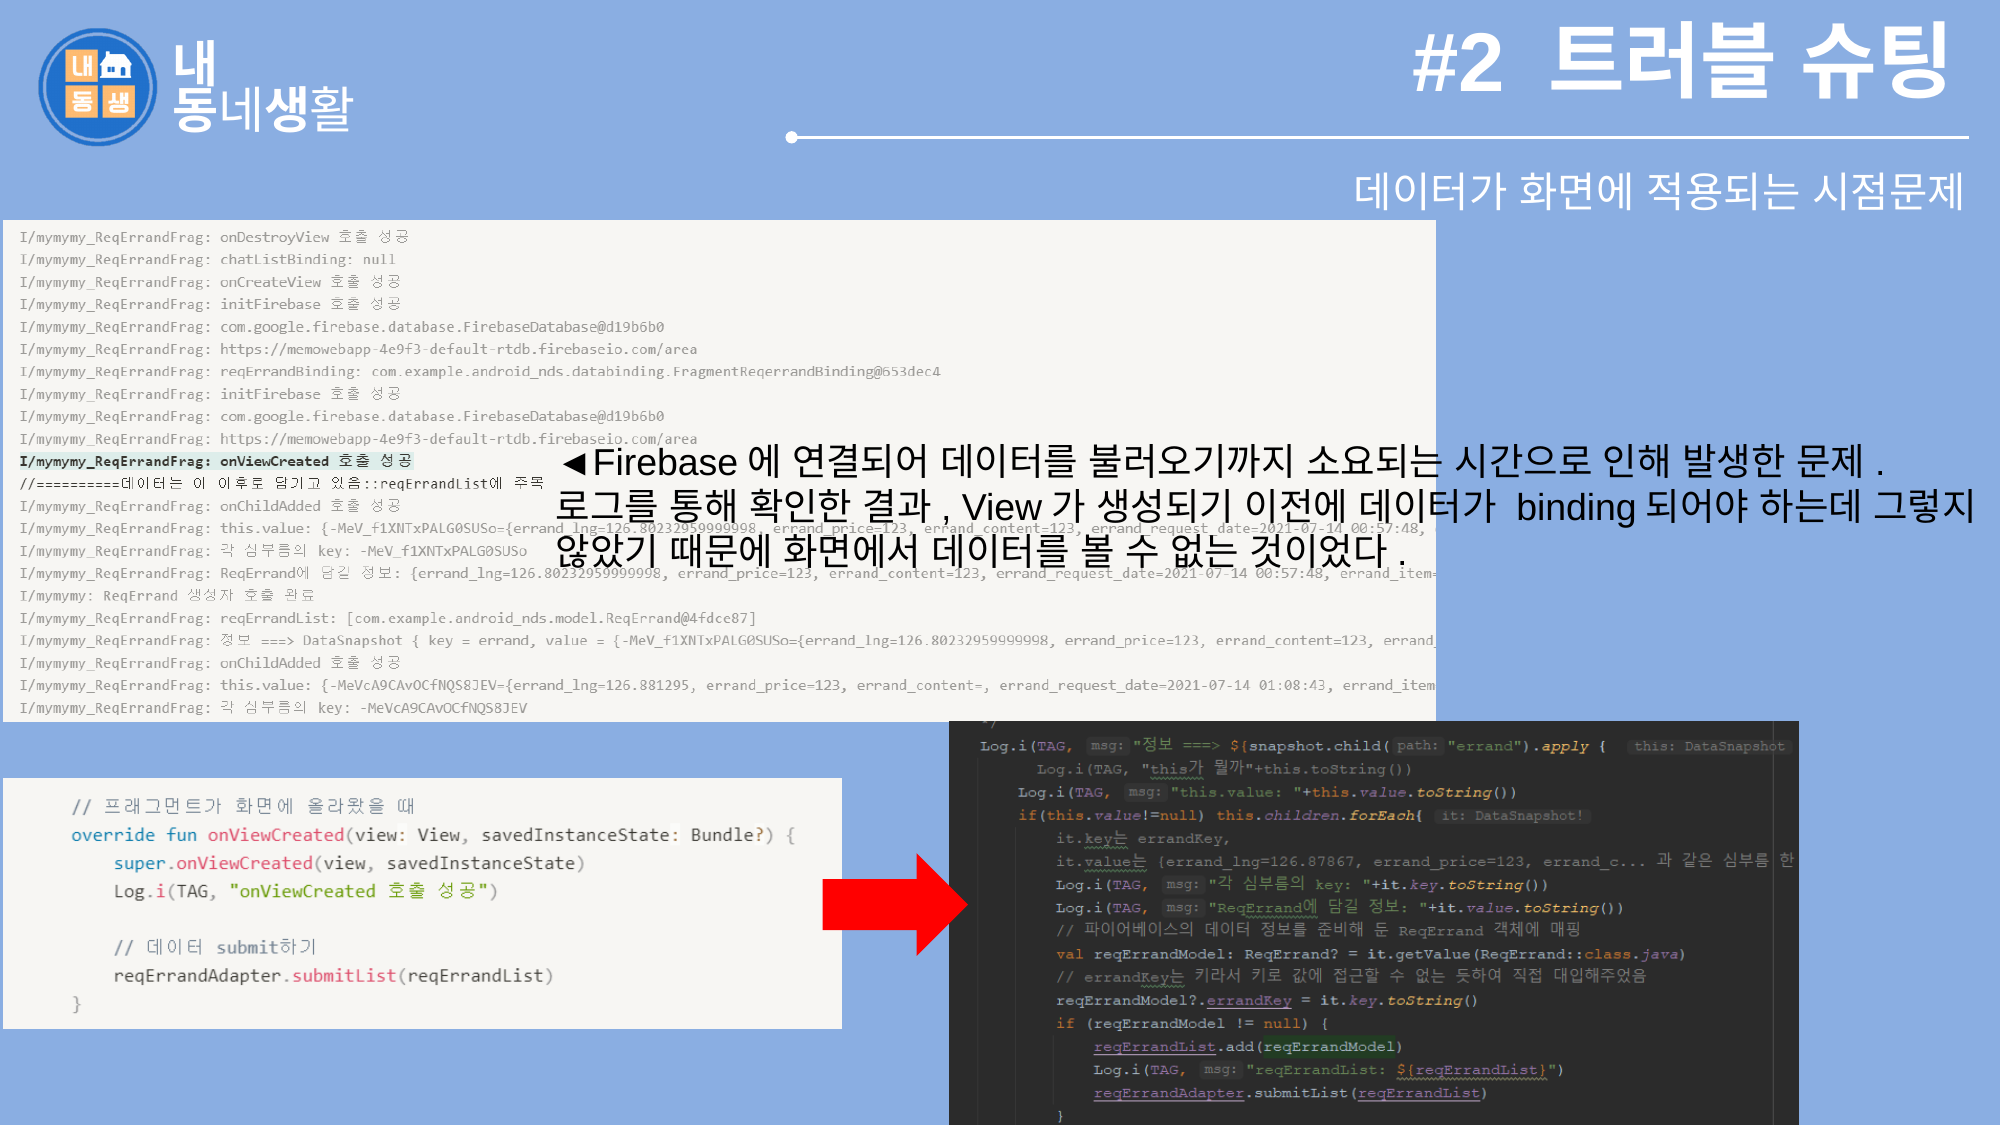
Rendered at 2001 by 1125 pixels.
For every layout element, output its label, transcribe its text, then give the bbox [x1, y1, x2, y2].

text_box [778, 0, 1982, 225]
text_box ◄Firebase에 연결되어 데이터를 불러오기까지 소요되는 시간으로 인해 발생한 문제. 로그를 통해 확인한 결과, View가 생성되기 이전에 데이터가 binding되어야 하는데 그렇지 않았기 때문에 화면에서 데이터를 볼 수 없는 것이었다. [1436, 430, 2000, 581]
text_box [20, 10, 491, 164]
text_box [842, 853, 948, 956]
picture [3, 778, 842, 1029]
picture [3, 220, 1799, 1125]
